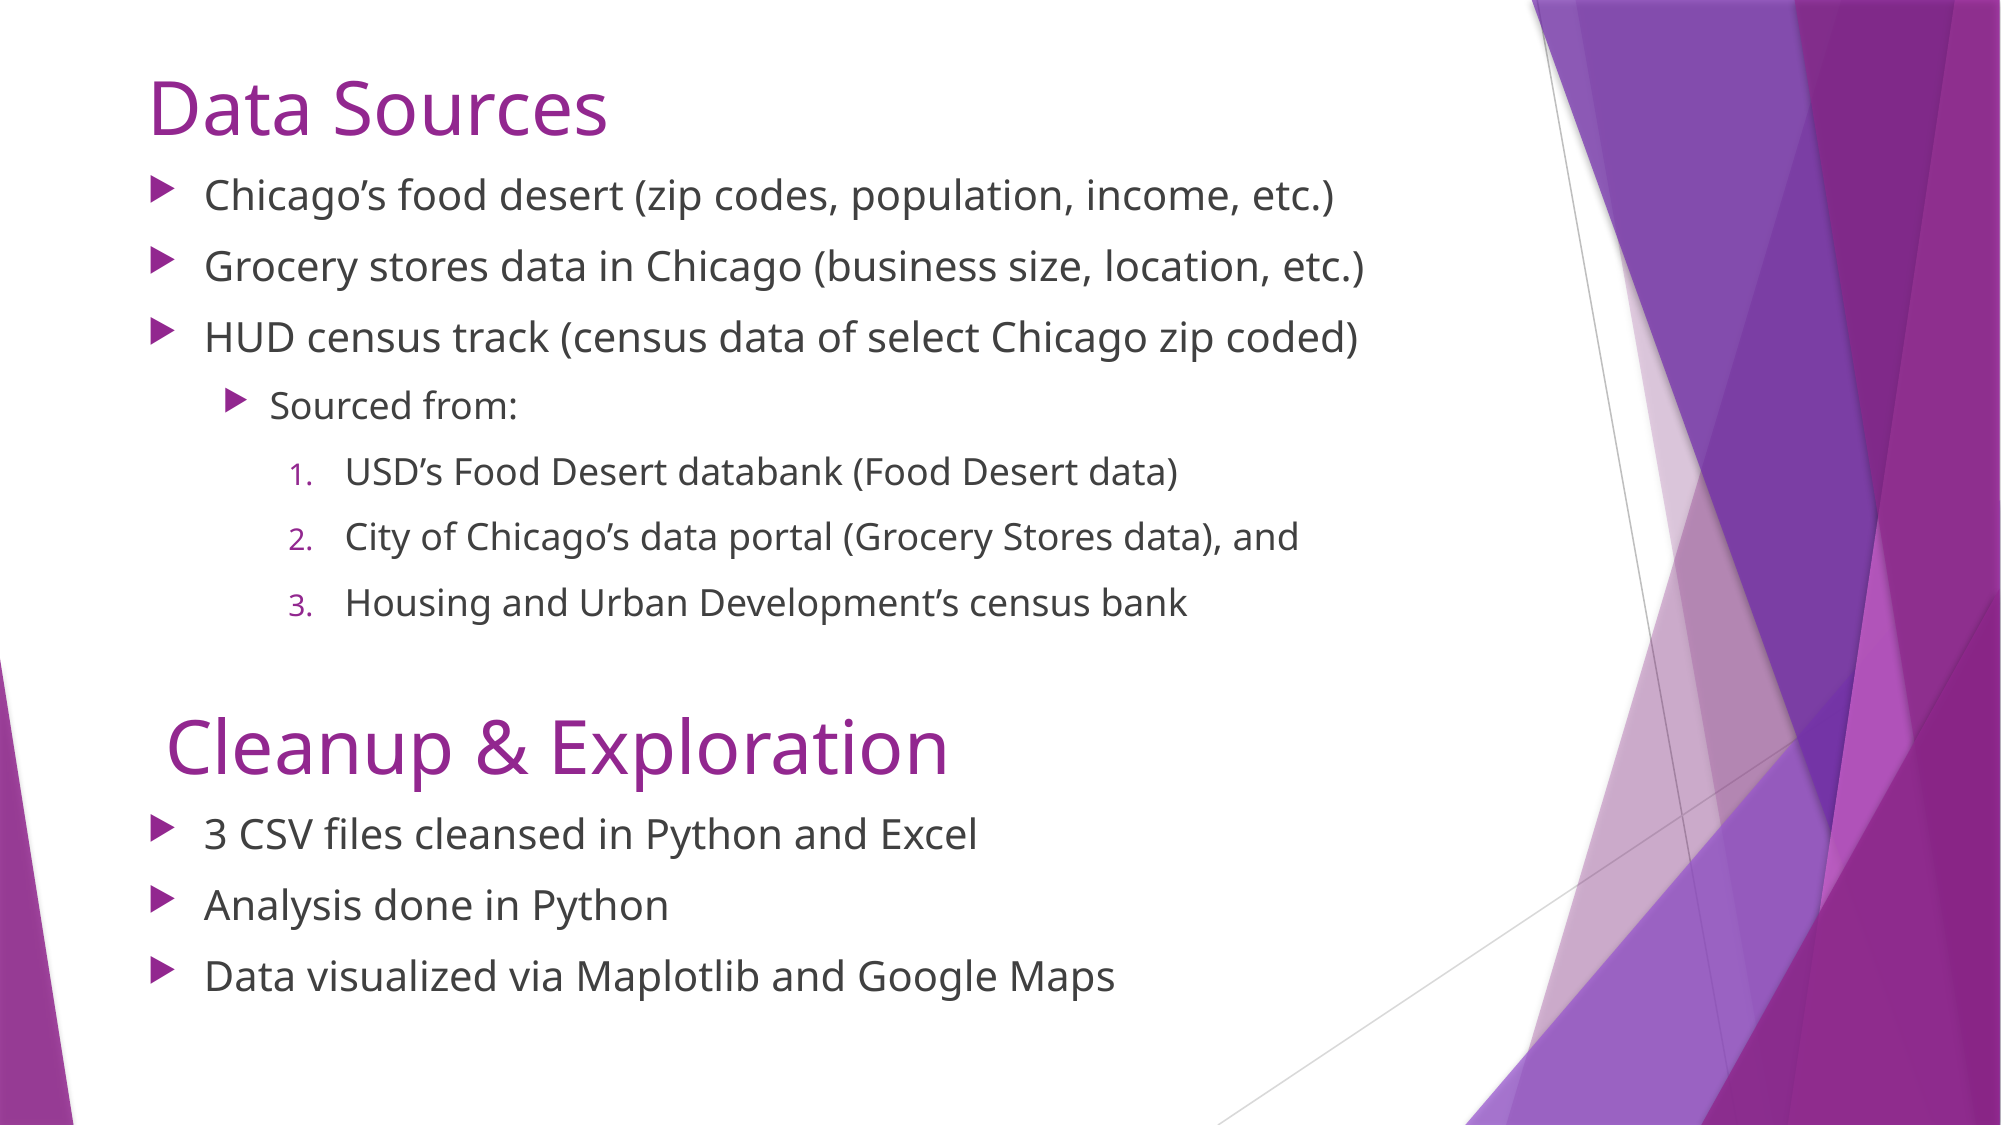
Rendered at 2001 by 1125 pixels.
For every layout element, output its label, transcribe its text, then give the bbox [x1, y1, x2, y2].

text_box Cleanup & Exploration [150, 692, 1561, 822]
list Chicago’s food desert (zip codes, population, income, etc.) Grocery stores data in Chicago (business size, location, etc.) HUD census track (census data of select Chicago zip coded) Sourced from: USD’s Food Desert databank (Food Desert data) City of Chicago’s data portal (Grocery Stores data), and Housing and Urban Development’s census bank [132, 161, 1543, 672]
title Data Sources [132, 52, 1543, 161]
text_box 3 CSV files cleansed in Python and Excel Analysis done in Python Data visualized via Maplotlib and Google Maps [132, 800, 1543, 1060]
